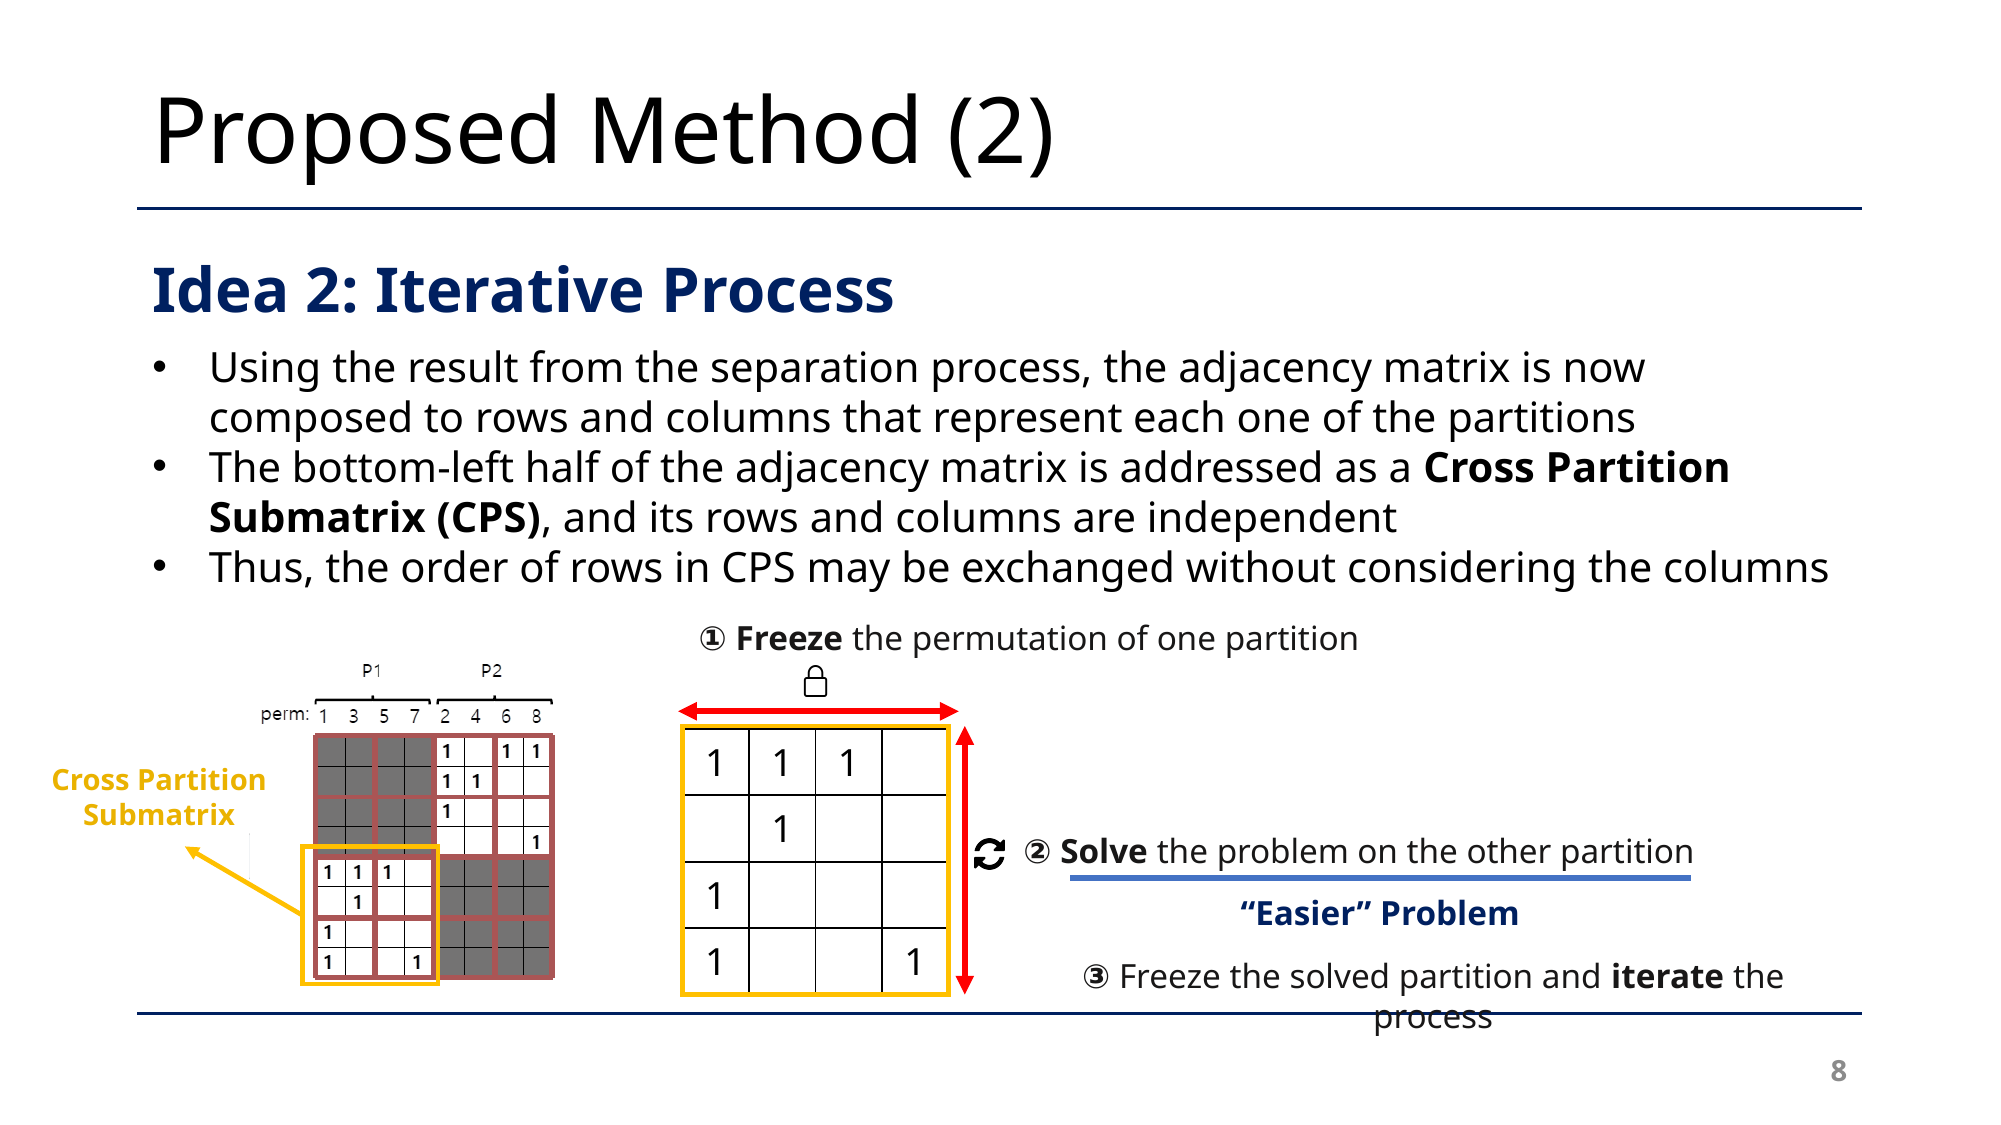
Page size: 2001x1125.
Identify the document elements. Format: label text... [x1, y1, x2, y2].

text_box ③ Freeze the solved partition and iterate the process [1004, 947, 1863, 1043]
list Idea 2: Iterative Process [137, 251, 1863, 334]
text_box ① Freeze the permutation of one partition [678, 609, 1381, 665]
slide_number 8 [1412, 1042, 1863, 1103]
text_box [184, 846, 303, 916]
picture [974, 838, 1005, 870]
text_box Cross Partition Submatrix [20, 753, 249, 839]
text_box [1069, 878, 1691, 941]
title Proposed Method (2) [137, 59, 1863, 209]
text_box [249, 658, 627, 992]
text_box Using the result from the separation process, the adjacency matrix is now composed to rows and columns that represent each one of the partitions The bottom-left half of the adjacency matrix is addressed as a Cross Partition Submatrix (CPS), and its rows and columns are independent Thus, the order of rows in CPS may be exchanged without considering the columns [137, 334, 1863, 599]
picture [800, 665, 831, 697]
text_box ② Solve the problem on the other partition [989, 822, 1730, 878]
text_box [682, 725, 949, 996]
